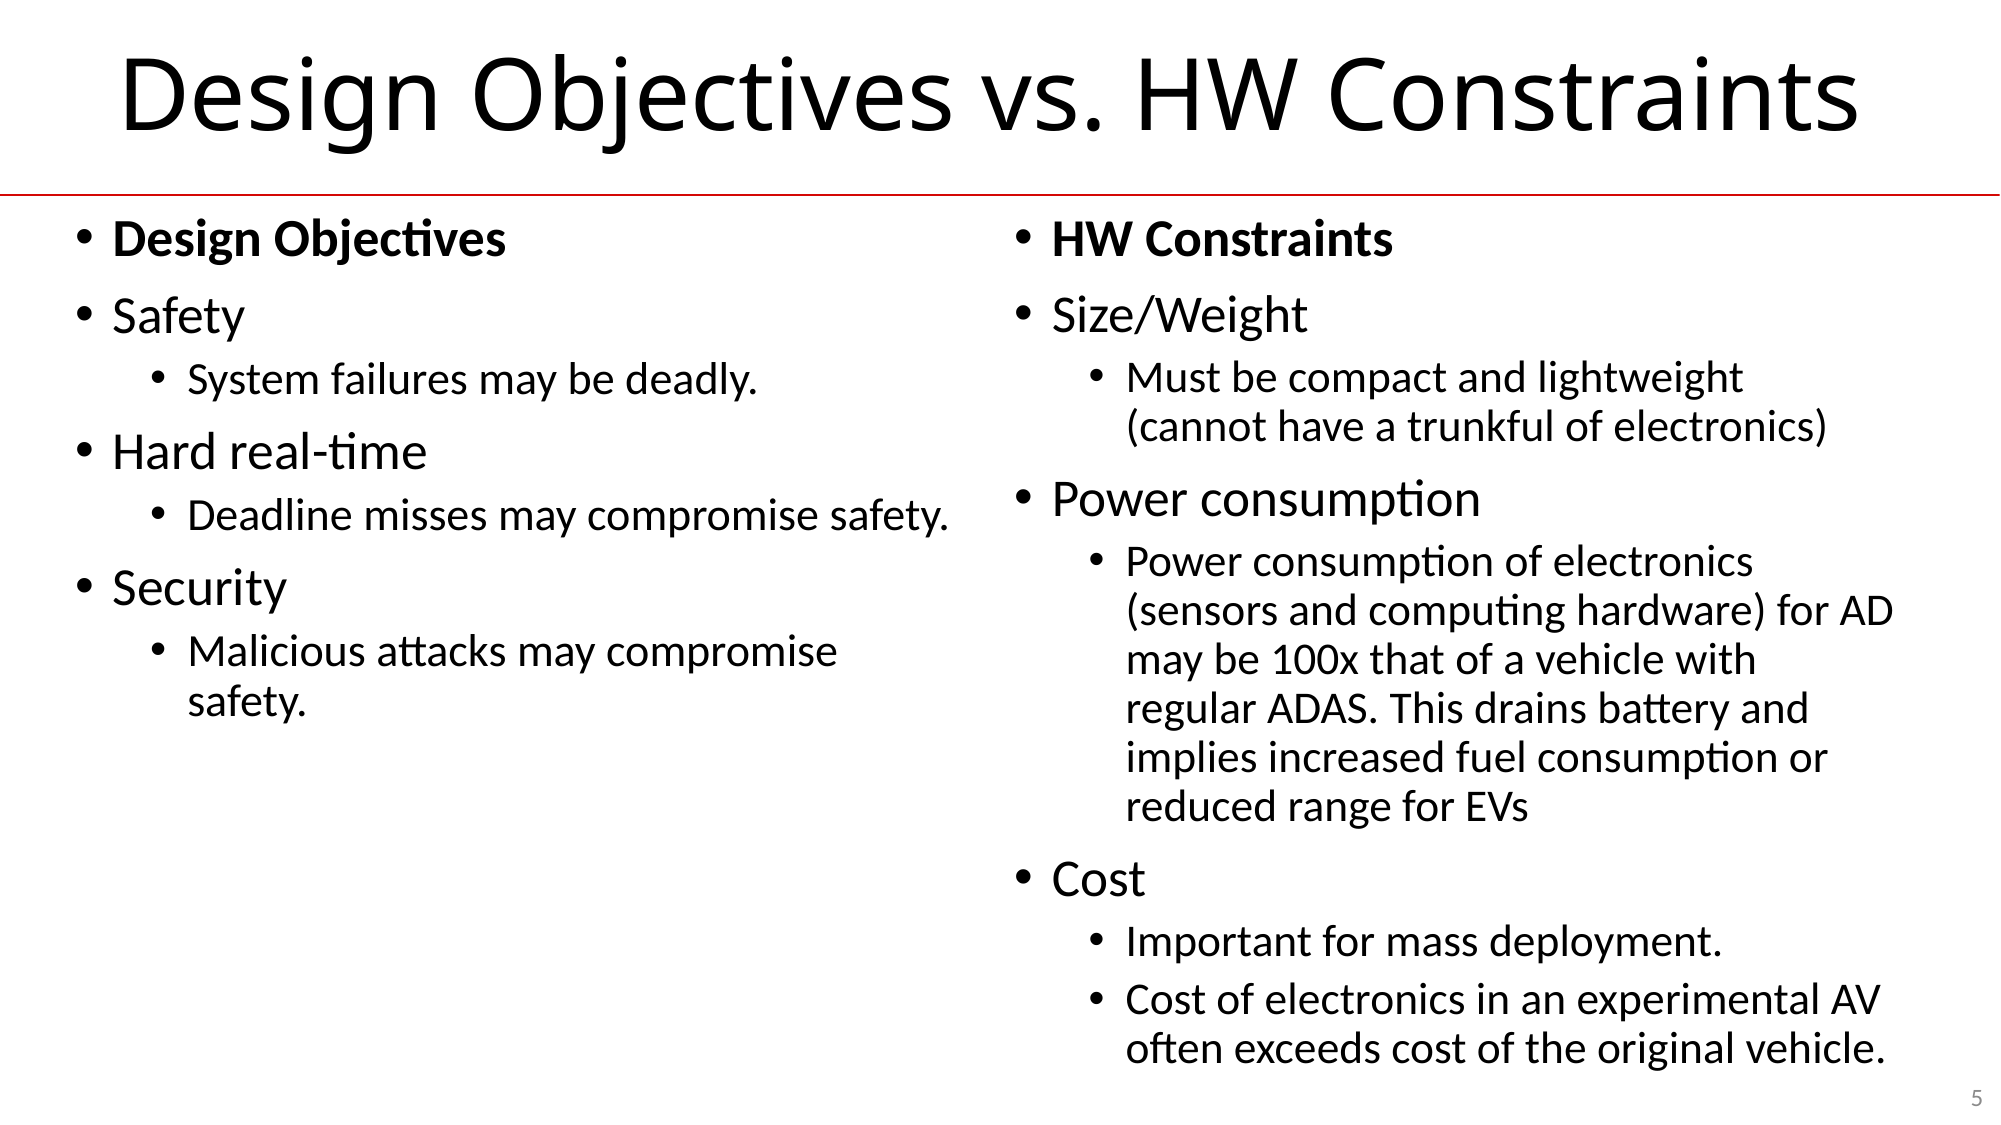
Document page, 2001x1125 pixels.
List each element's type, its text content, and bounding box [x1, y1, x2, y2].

text_box Design Objectives Safety System failures may be deadly. Hard real-time Deadline misses may compromise safety. Security Malicious attacks may compromise safety. [60, 202, 971, 748]
list HW Constraints Size/Weight Must be compact and lightweight (cannot have a trunkful of electronics) Power consumption Power consumption of electronics (sensors and computing hardware) for AD may be 100x that of a vehicle with regular ADAS. This drains battery and implies increased fuel consumption or reduced range for EVs Cost Important for mass deployment. Cost of electronics in an experimental AV often exceeds cost of the original vehicle. [999, 203, 1911, 1125]
title Design Objectives vs. HW Constraints [102, 10, 1899, 186]
slide_number 5 [1548, 1066, 1999, 1125]
